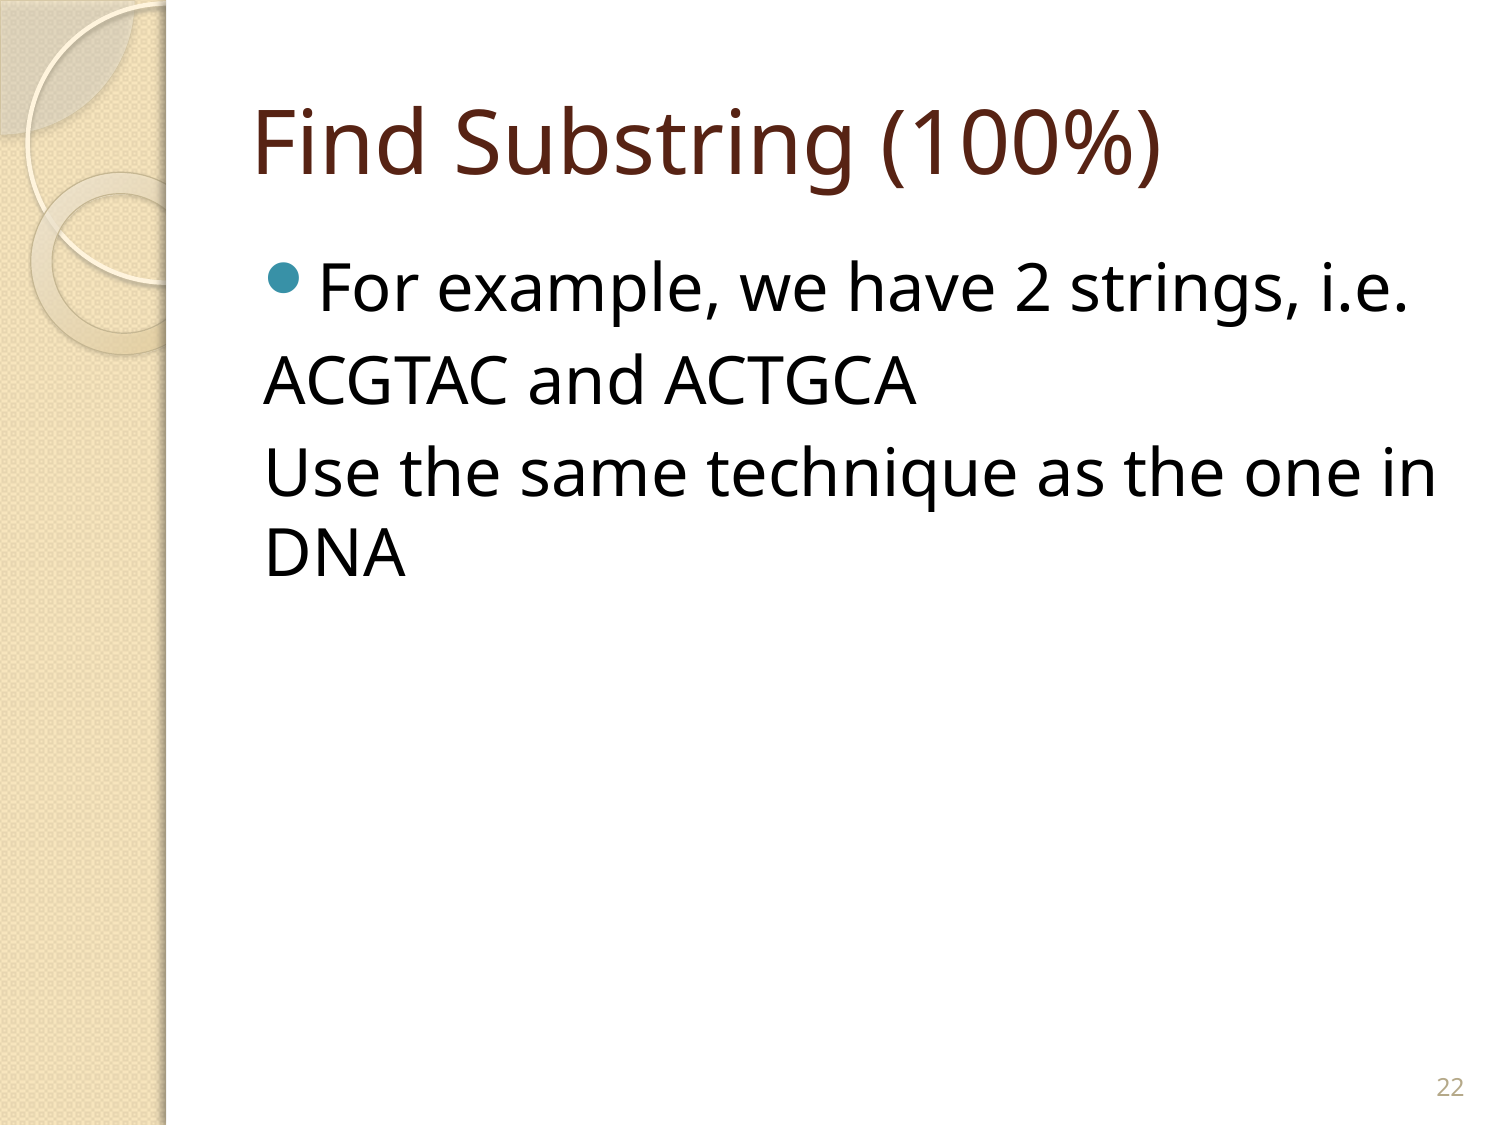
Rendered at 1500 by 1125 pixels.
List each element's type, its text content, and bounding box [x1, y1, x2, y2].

title Find Substring (100%) [235, 45, 1466, 233]
slide_number 22 [1413, 1034, 1488, 1113]
list For example, we have 2 strings, i.e. ACGTAC and ACTGCA Use the same technique as the one in DNA [235, 237, 1466, 1025]
